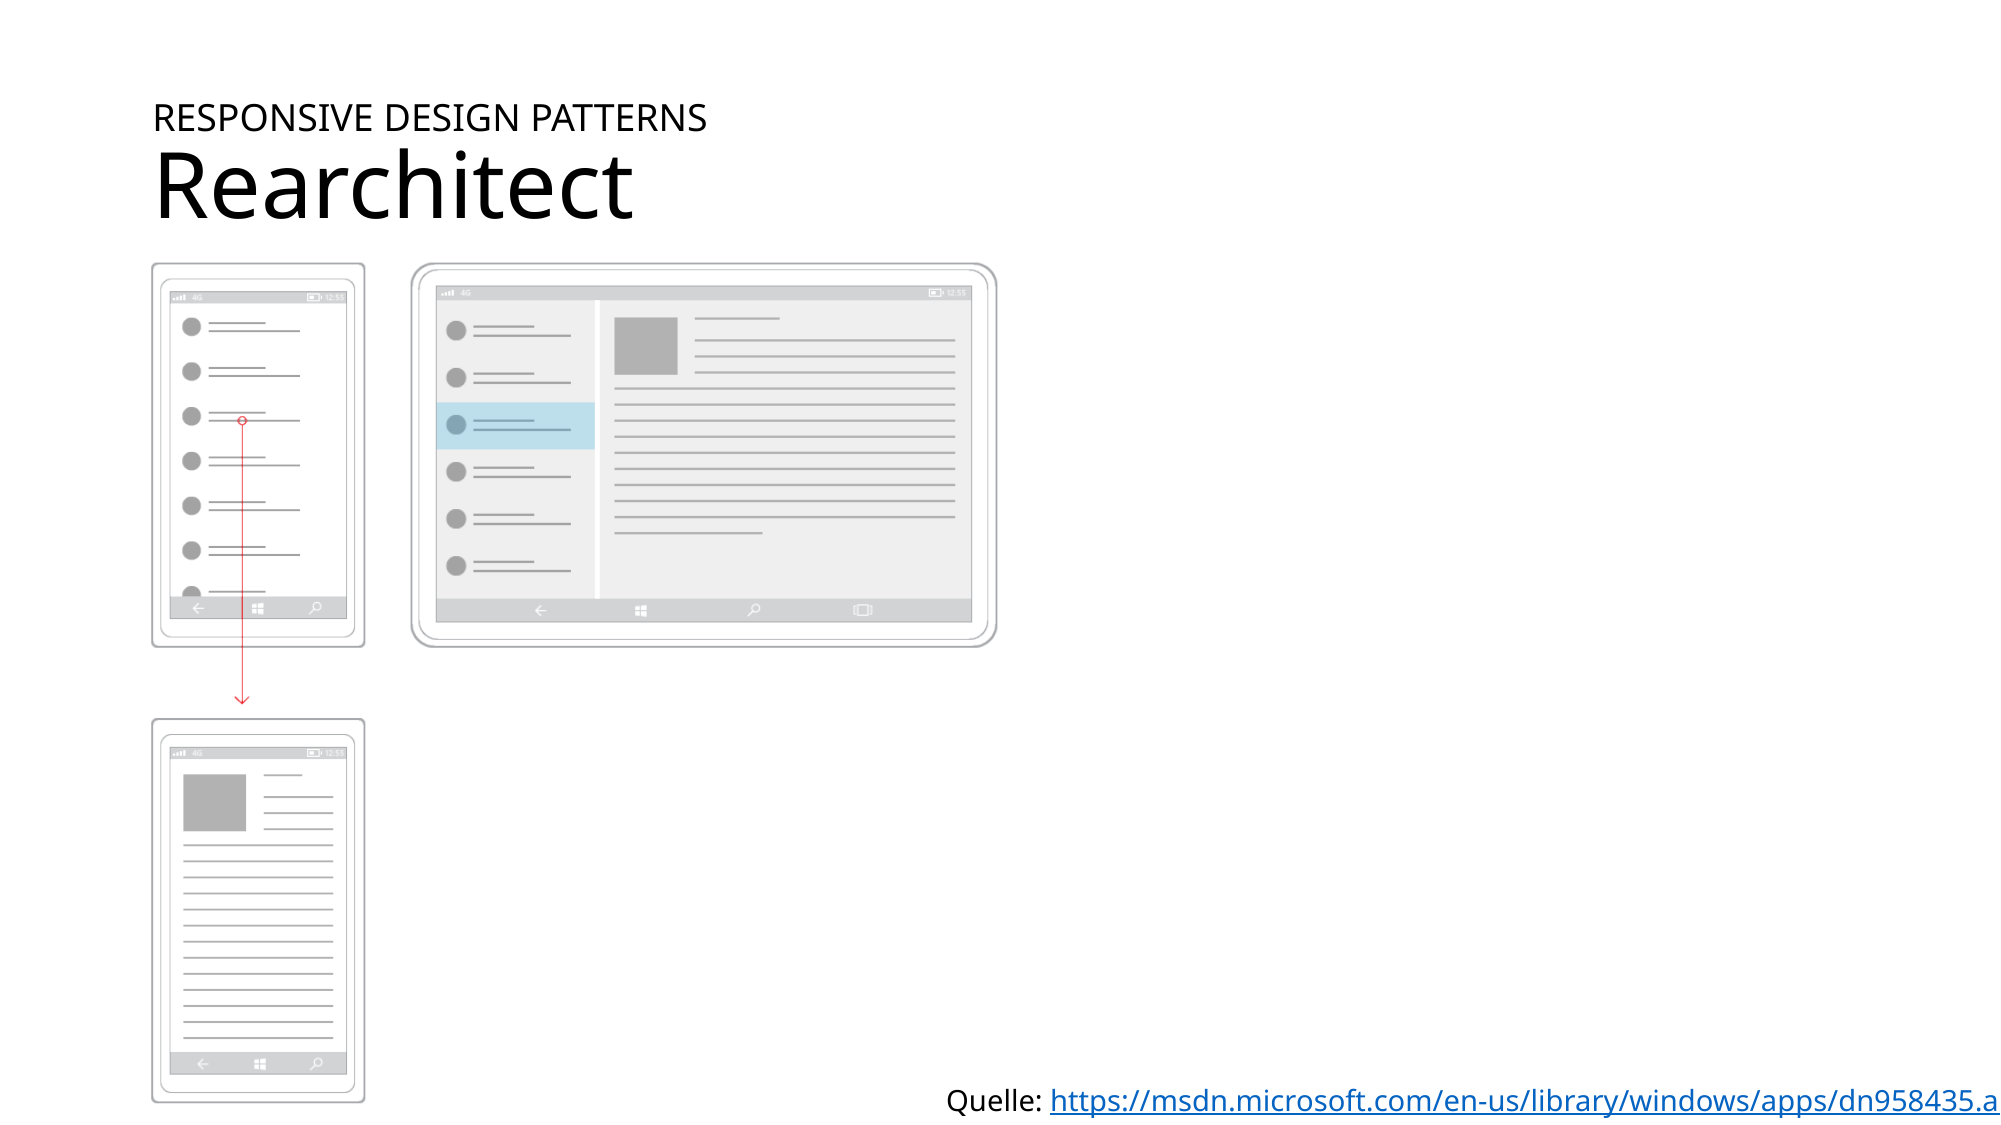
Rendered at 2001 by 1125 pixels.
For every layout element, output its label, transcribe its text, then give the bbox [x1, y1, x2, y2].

picture [150, 228, 1001, 1125]
title RESPONSIVE DESIGN PATTERNS Rearchitect [137, 59, 1863, 278]
text_box Quelle: https://msdn.microsoft.com/en-us/library/windows/apps/dn958435.aspx [1001, 1074, 2000, 1125]
